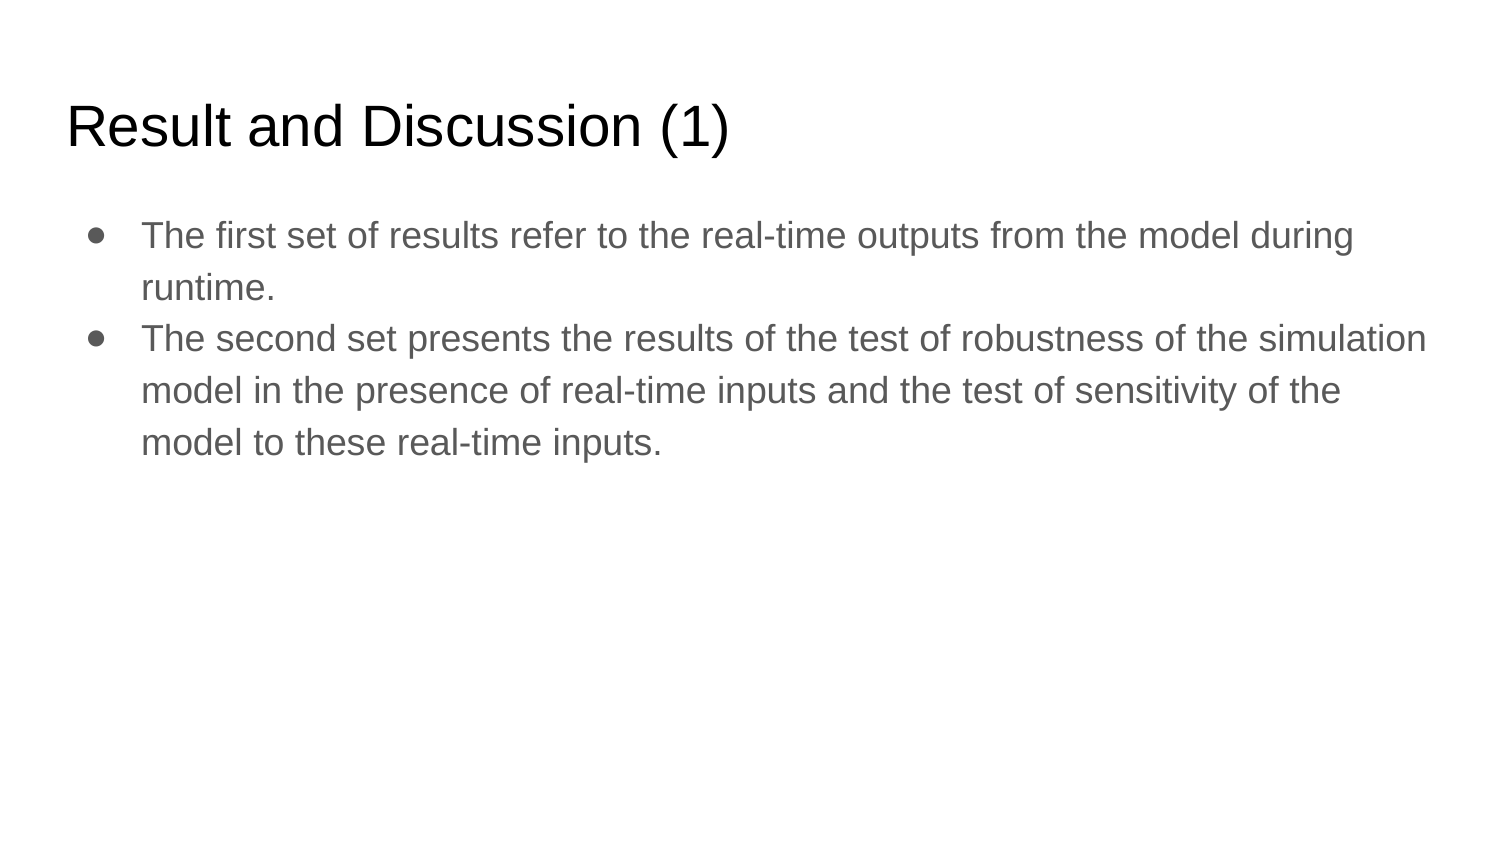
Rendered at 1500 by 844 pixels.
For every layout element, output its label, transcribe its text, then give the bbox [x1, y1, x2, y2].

list The first set of results refer to the real-time outputs from the model during runtime. The second set presents the results of the test of robustness of the simulation model in the presence of real-time inputs and the test of sensitivity of the model to these real-time inputs. [51, 189, 1449, 750]
title Result and Discussion (1) [51, 72, 1449, 167]
